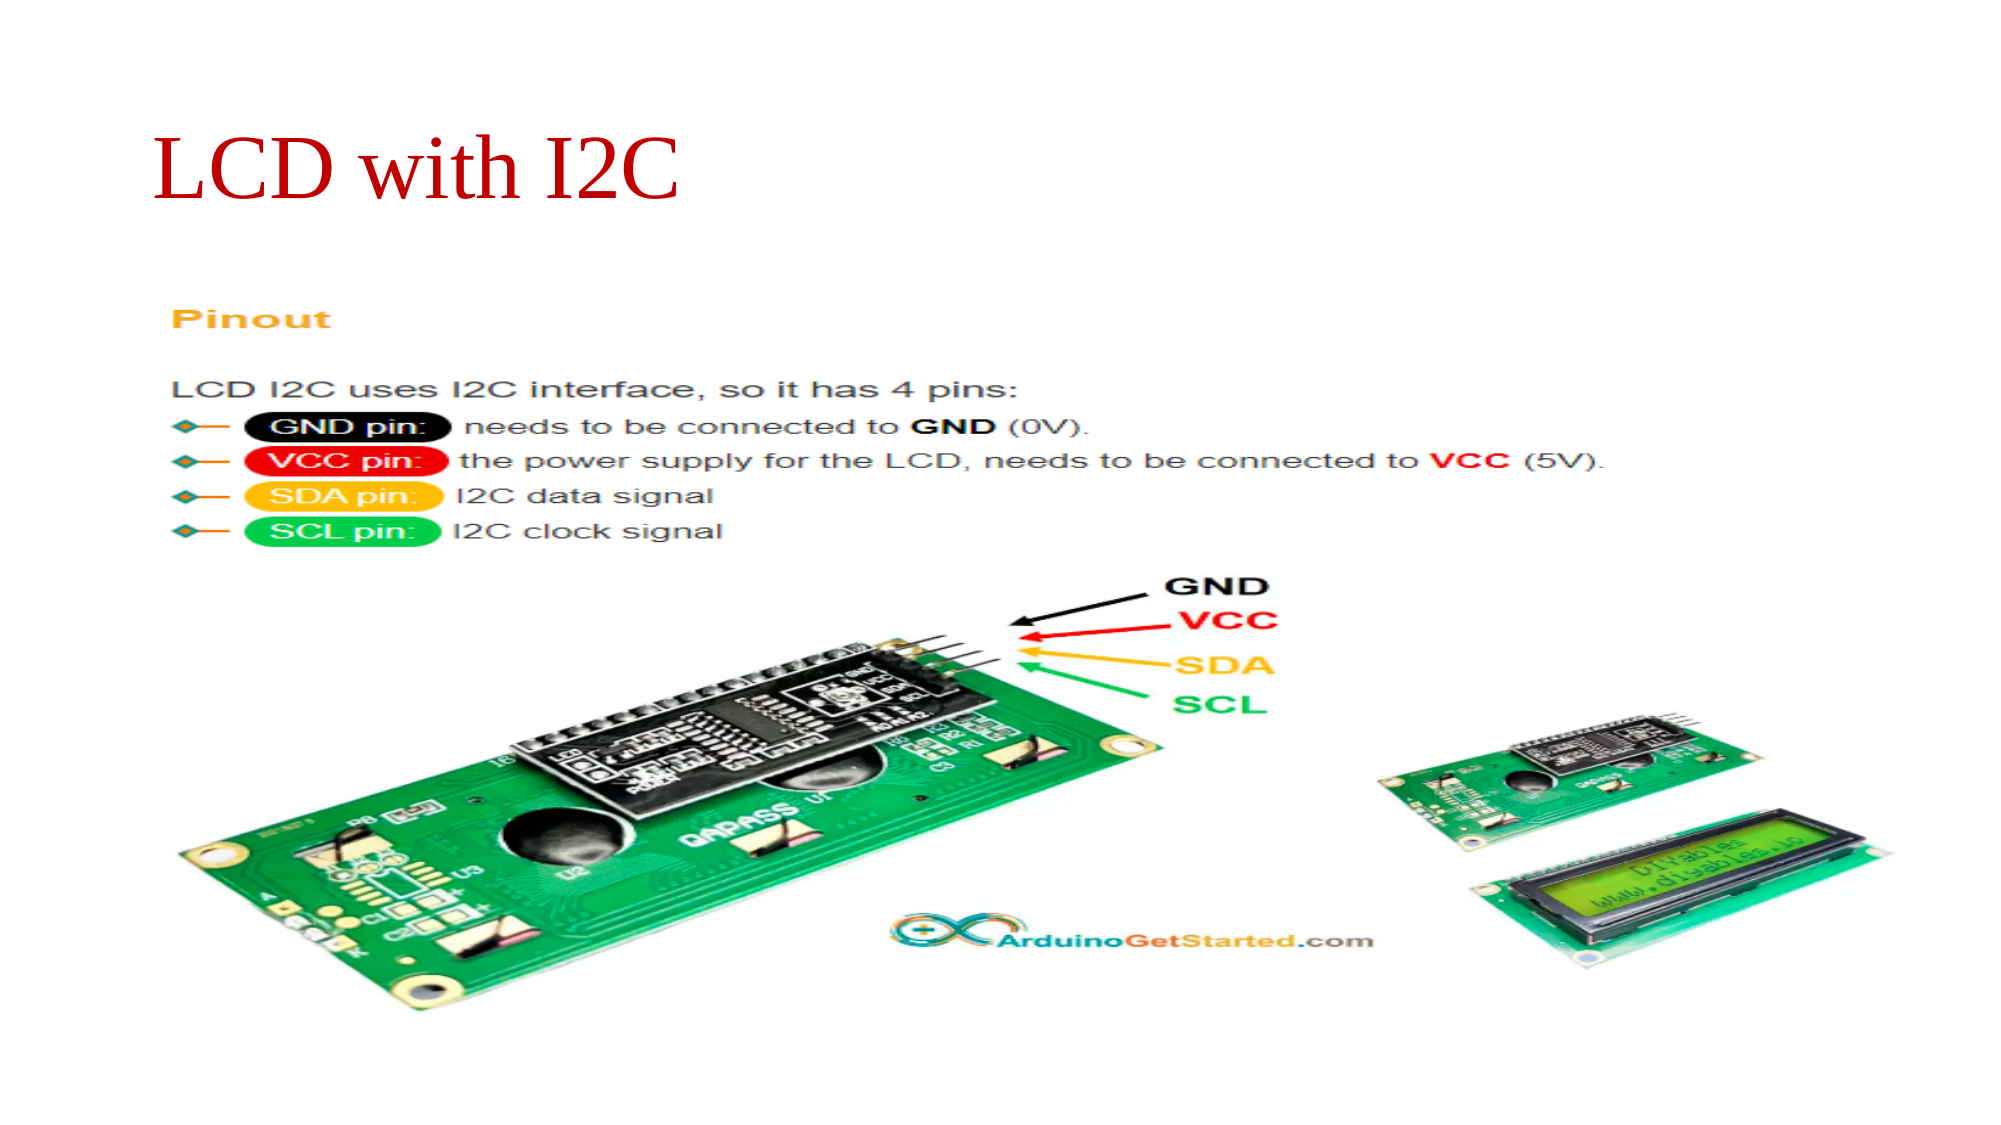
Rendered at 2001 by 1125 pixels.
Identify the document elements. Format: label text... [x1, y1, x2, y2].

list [164, 299, 1918, 1014]
title LCD with I2C [137, 59, 1863, 278]
